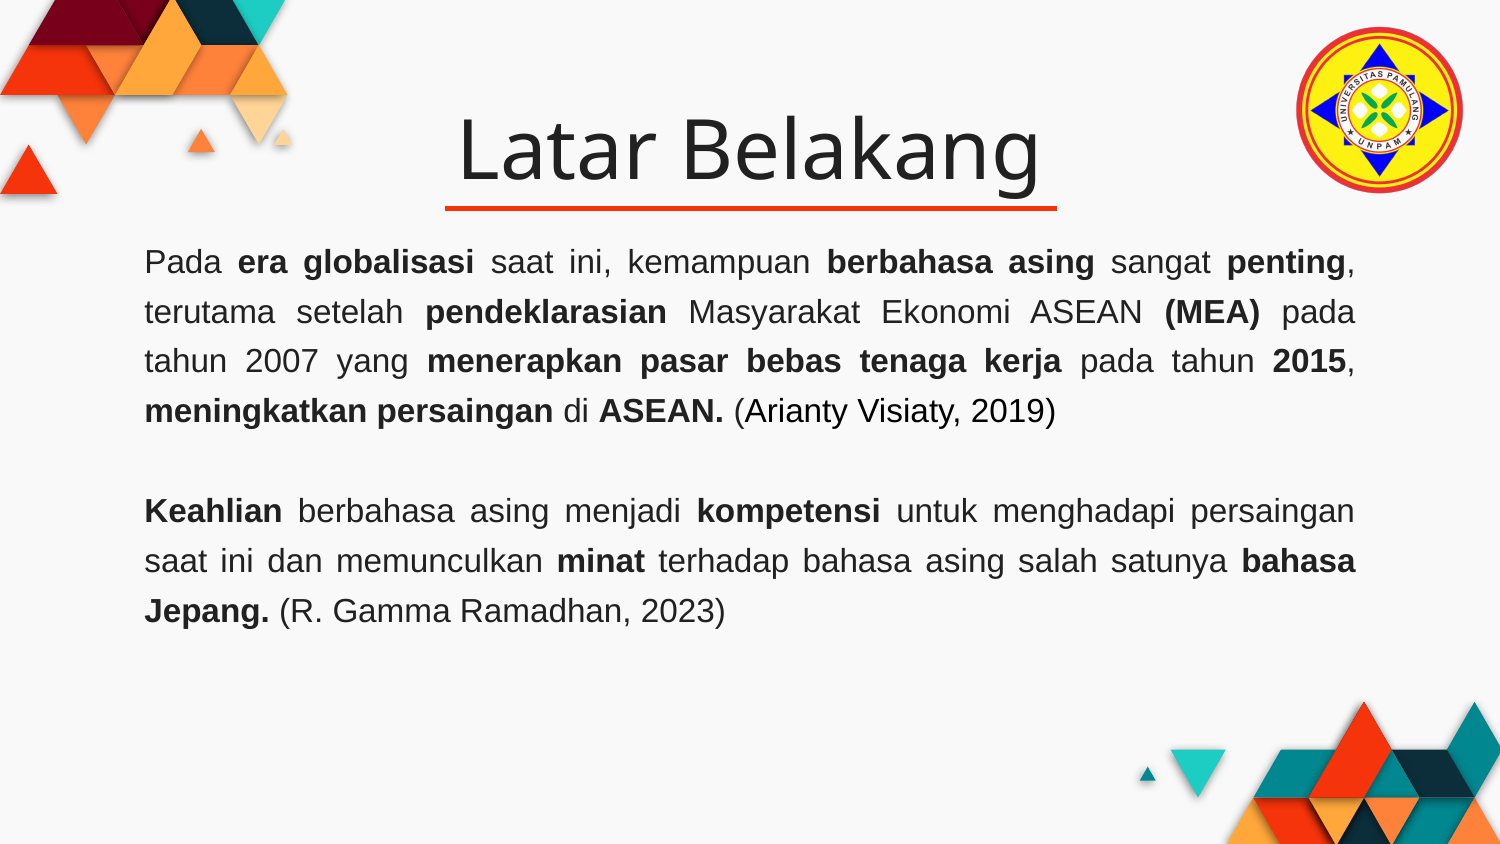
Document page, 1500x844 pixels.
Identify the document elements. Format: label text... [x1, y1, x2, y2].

picture [1245, 10, 1500, 210]
subtitle Pada era globalisasi saat ini, kemampuan berbahasa asing sangat penting, terutama setelah pendeklarasian Masyarakat Ekonomi ASEAN (MEA) pada tahun 2007 yang menerapkan pasar bebas tenaga kerja pada tahun 2015, meningkatkan persaingan di ASEAN. (Arianty Visiaty, 2019) Keahlian berbahasa asing menjadi kompetensi untuk menghadapi persaingan saat ini dan memunculkan minat terhadap bahasa asing salah satunya bahasa Jepang. (R. Gamma Ramadhan, 2023) [129, 214, 1371, 678]
title Latar Belakang [420, 65, 1080, 211]
